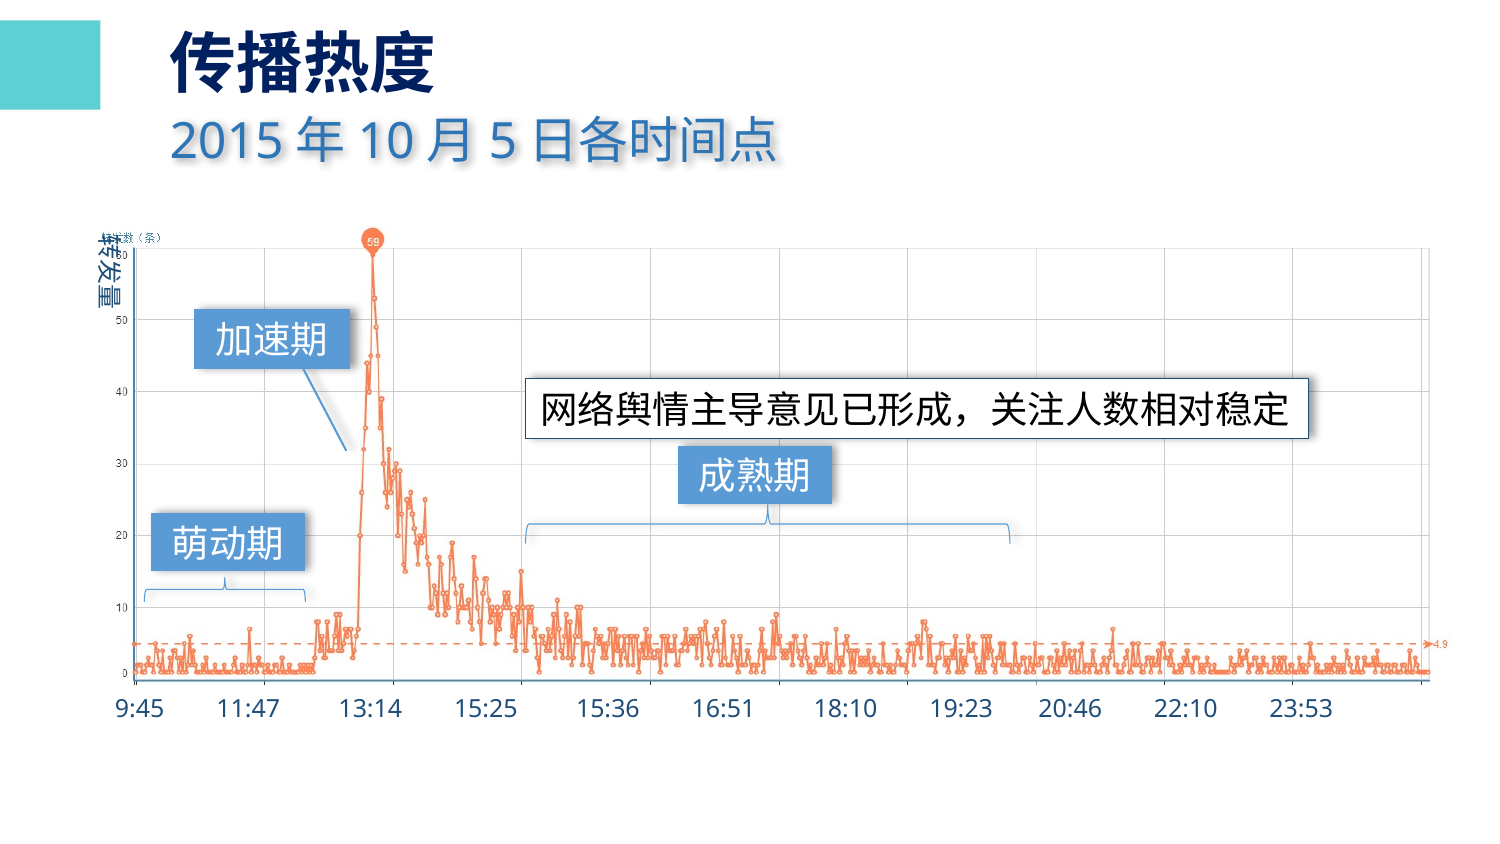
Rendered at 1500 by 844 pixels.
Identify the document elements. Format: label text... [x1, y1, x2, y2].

text_box 传播热度 [154, 0, 1500, 170]
text_box 2015年10月5日各时间点 [154, 101, 845, 177]
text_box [62, 219, 1500, 731]
text_box [0, 19, 101, 111]
